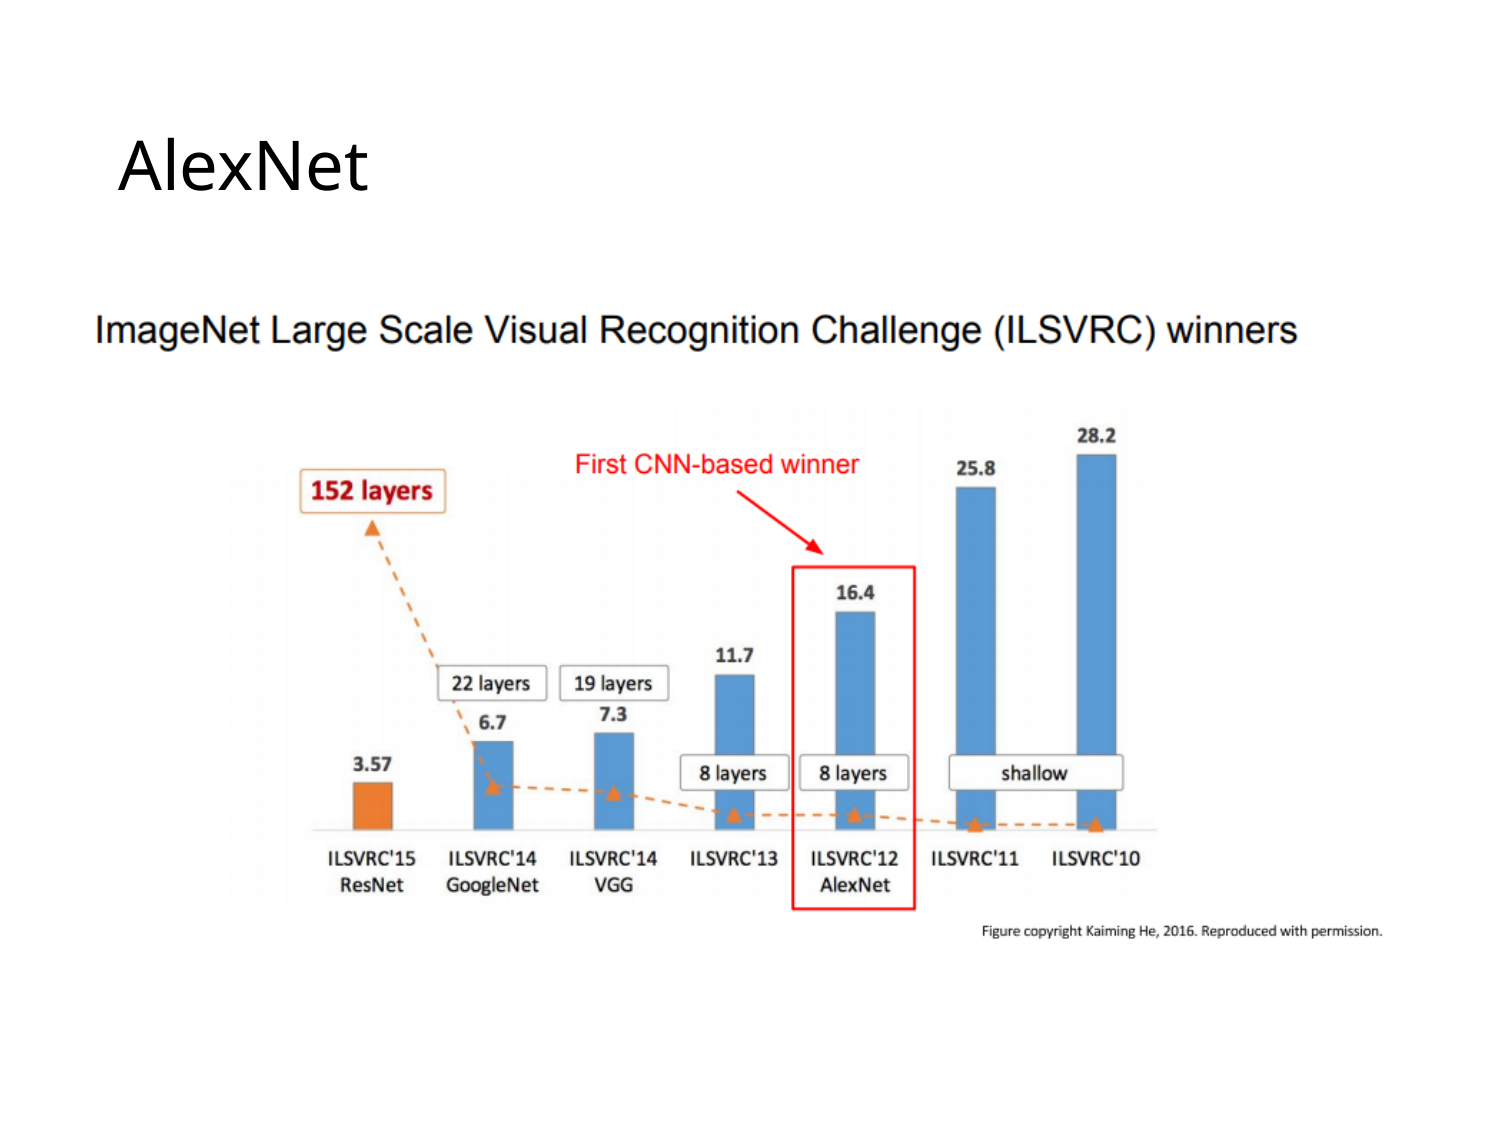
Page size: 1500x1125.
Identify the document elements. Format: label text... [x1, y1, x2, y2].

title AlexNet [103, 59, 1397, 278]
picture [74, 293, 1398, 946]
